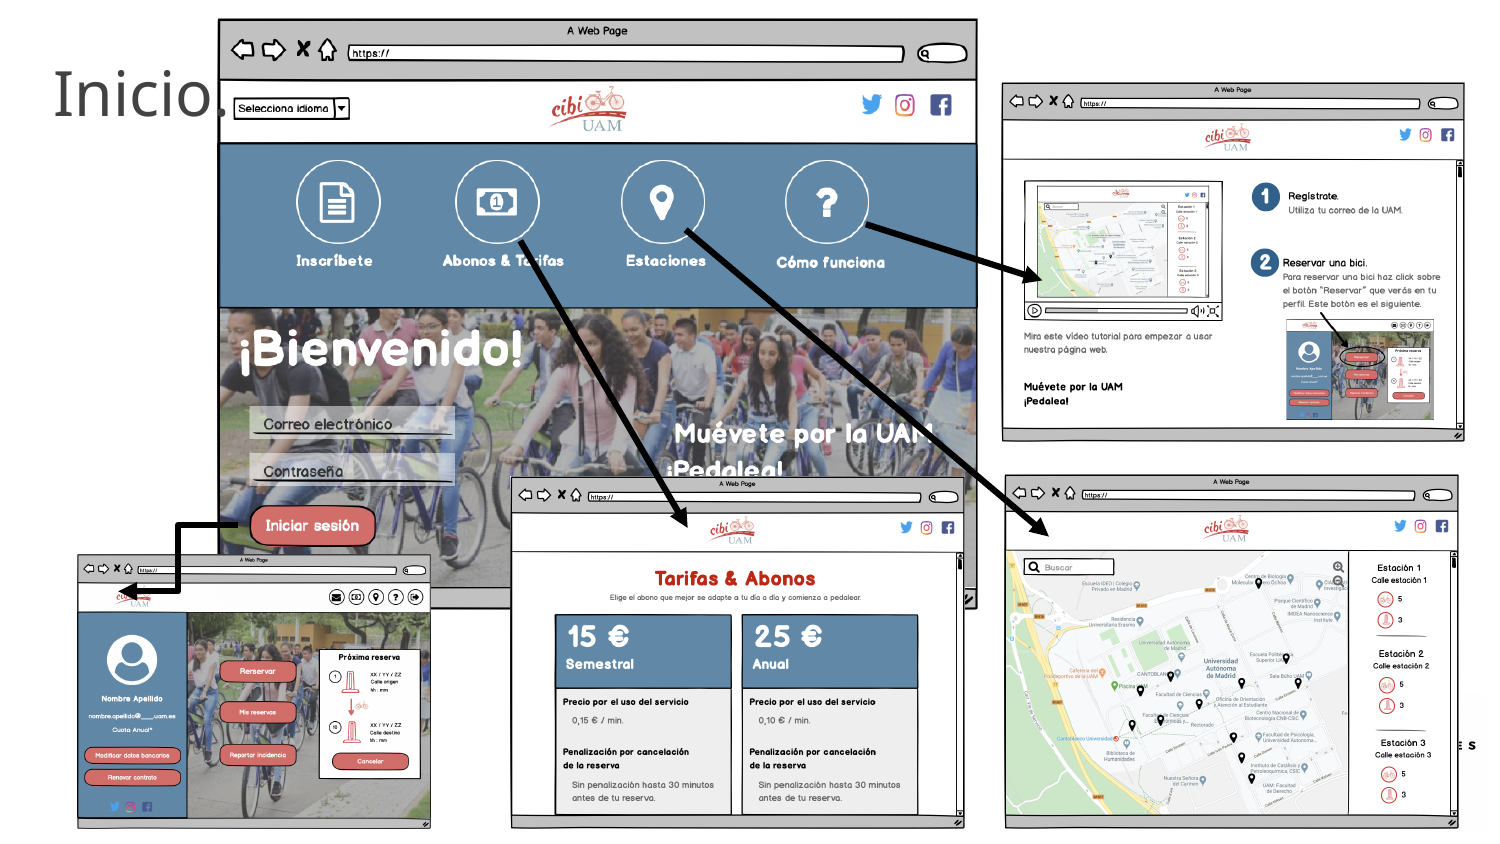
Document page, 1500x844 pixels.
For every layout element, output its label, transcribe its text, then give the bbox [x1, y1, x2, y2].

title Inicio. [38, 23, 212, 144]
picture [1001, 81, 1465, 443]
picture [1003, 474, 1487, 833]
picture [77, 18, 979, 830]
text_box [865, 224, 1043, 228]
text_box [118, 524, 239, 592]
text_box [519, 240, 688, 529]
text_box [685, 229, 1050, 537]
title Inicio. [982, 23, 1437, 144]
